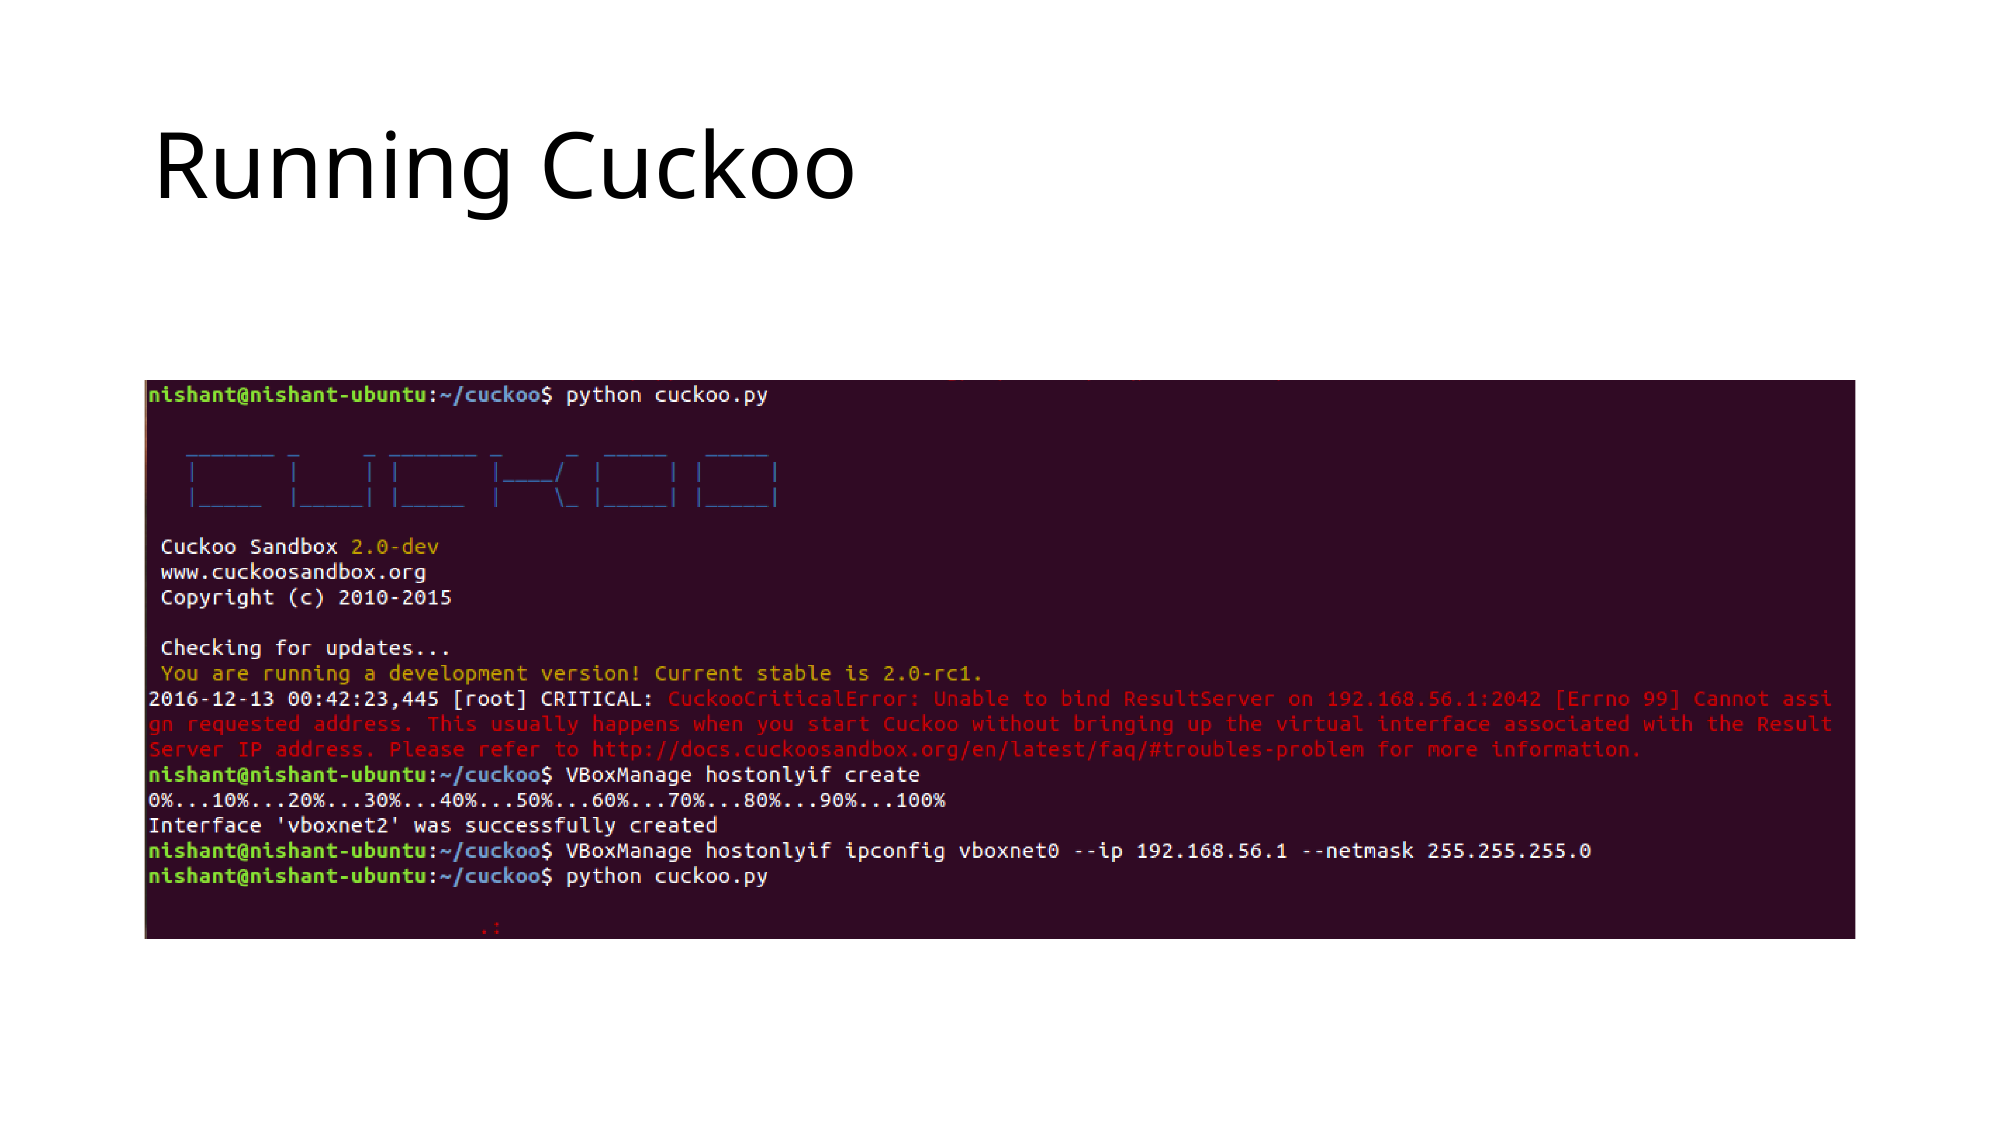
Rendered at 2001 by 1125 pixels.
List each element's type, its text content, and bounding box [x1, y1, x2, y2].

title Running Cuckoo [137, 59, 1863, 278]
picture [144, 380, 1856, 939]
